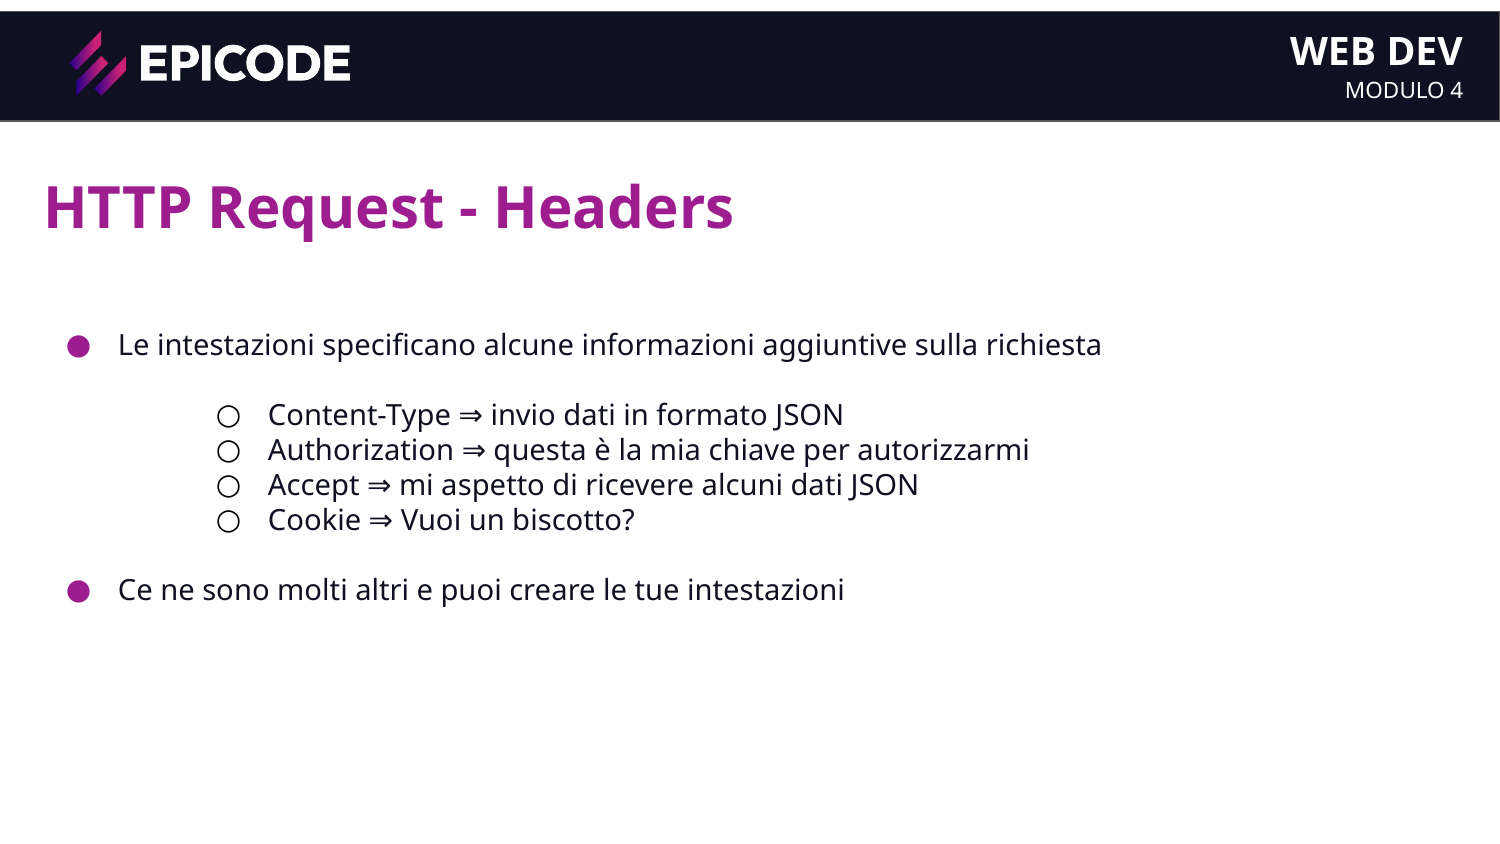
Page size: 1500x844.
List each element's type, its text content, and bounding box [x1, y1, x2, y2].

picture [69, 30, 350, 96]
text_box MODULO 4 [684, 64, 1479, 114]
text_box WEB DEV [684, 11, 1479, 64]
text_box Le intestazioni specificano alcune informazioni aggiuntive sulla richiesta Content-Type ⇒ invio dati in formato JSON Authorization ⇒ questa è la mia chiave per autorizzarmi Accept ⇒ mi aspetto di ricevere alcuni dati JSON Cookie ⇒ Vuoi un biscotto? Ce ne sono molti altri e puoi creare le tue intestazioni [27, 311, 1389, 691]
text_box [0, 11, 1500, 121]
title HTTP Request - Headers [28, 136, 1426, 275]
